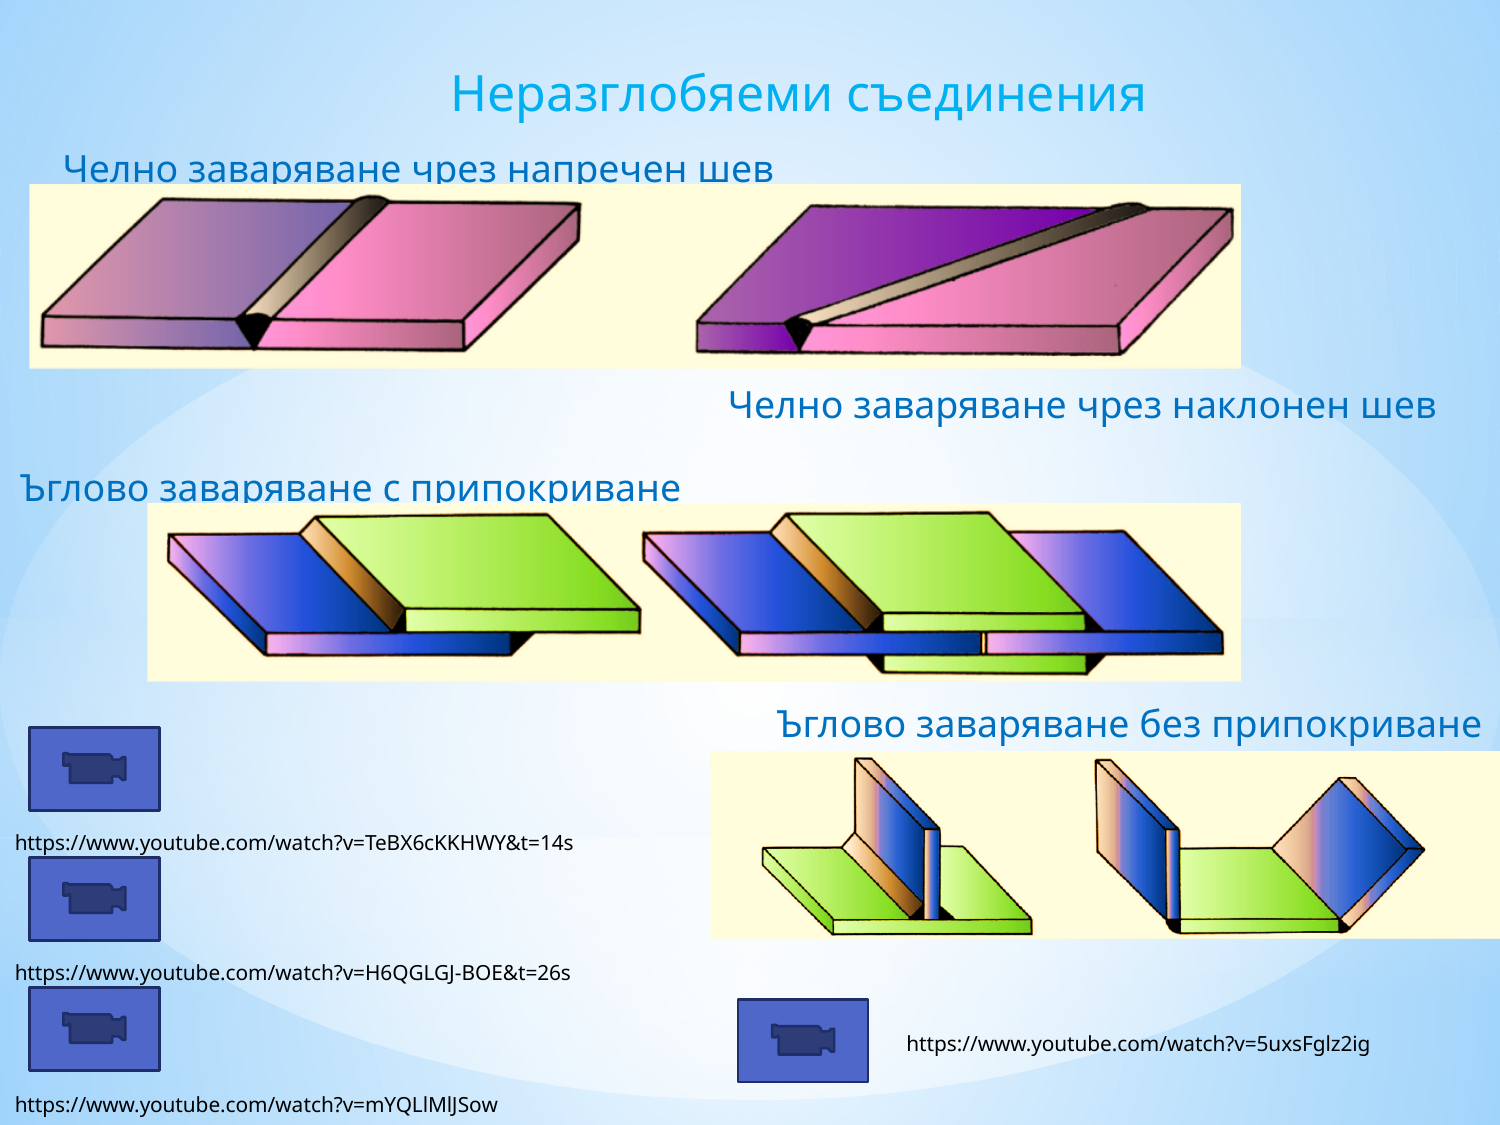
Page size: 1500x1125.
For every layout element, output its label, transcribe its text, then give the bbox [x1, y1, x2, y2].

text_box Ъглово заваряване без припокриване [762, 692, 1500, 750]
text_box Челно заваряване чрез наклонен шев [713, 373, 1453, 434]
text_box [28, 856, 161, 942]
text_box Челно заваряване чрез напречен шев [48, 137, 790, 181]
text_box [28, 726, 161, 812]
text_box https://www.youtube.com/watch?v=TeBX6cKKHWY&t=14s [0, 822, 650, 863]
text_box https://www.youtube.com/watch?v=5uxsFglz2ig [891, 1023, 1432, 1063]
text_box [737, 998, 869, 1083]
picture [29, 184, 1241, 369]
text_box https://www.youtube.com/watch?v=mYQLlMlJSow [0, 1084, 567, 1125]
text_box Ъглово заваряване с припокриване [5, 456, 707, 516]
picture [710, 751, 1500, 939]
picture [147, 503, 1241, 682]
list Неразглобяеми съединения [117, 53, 1463, 149]
text_box https://www.youtube.com/watch?v=H6QGLGJ-BOE&t=26s [0, 952, 626, 993]
text_box [28, 986, 161, 1072]
